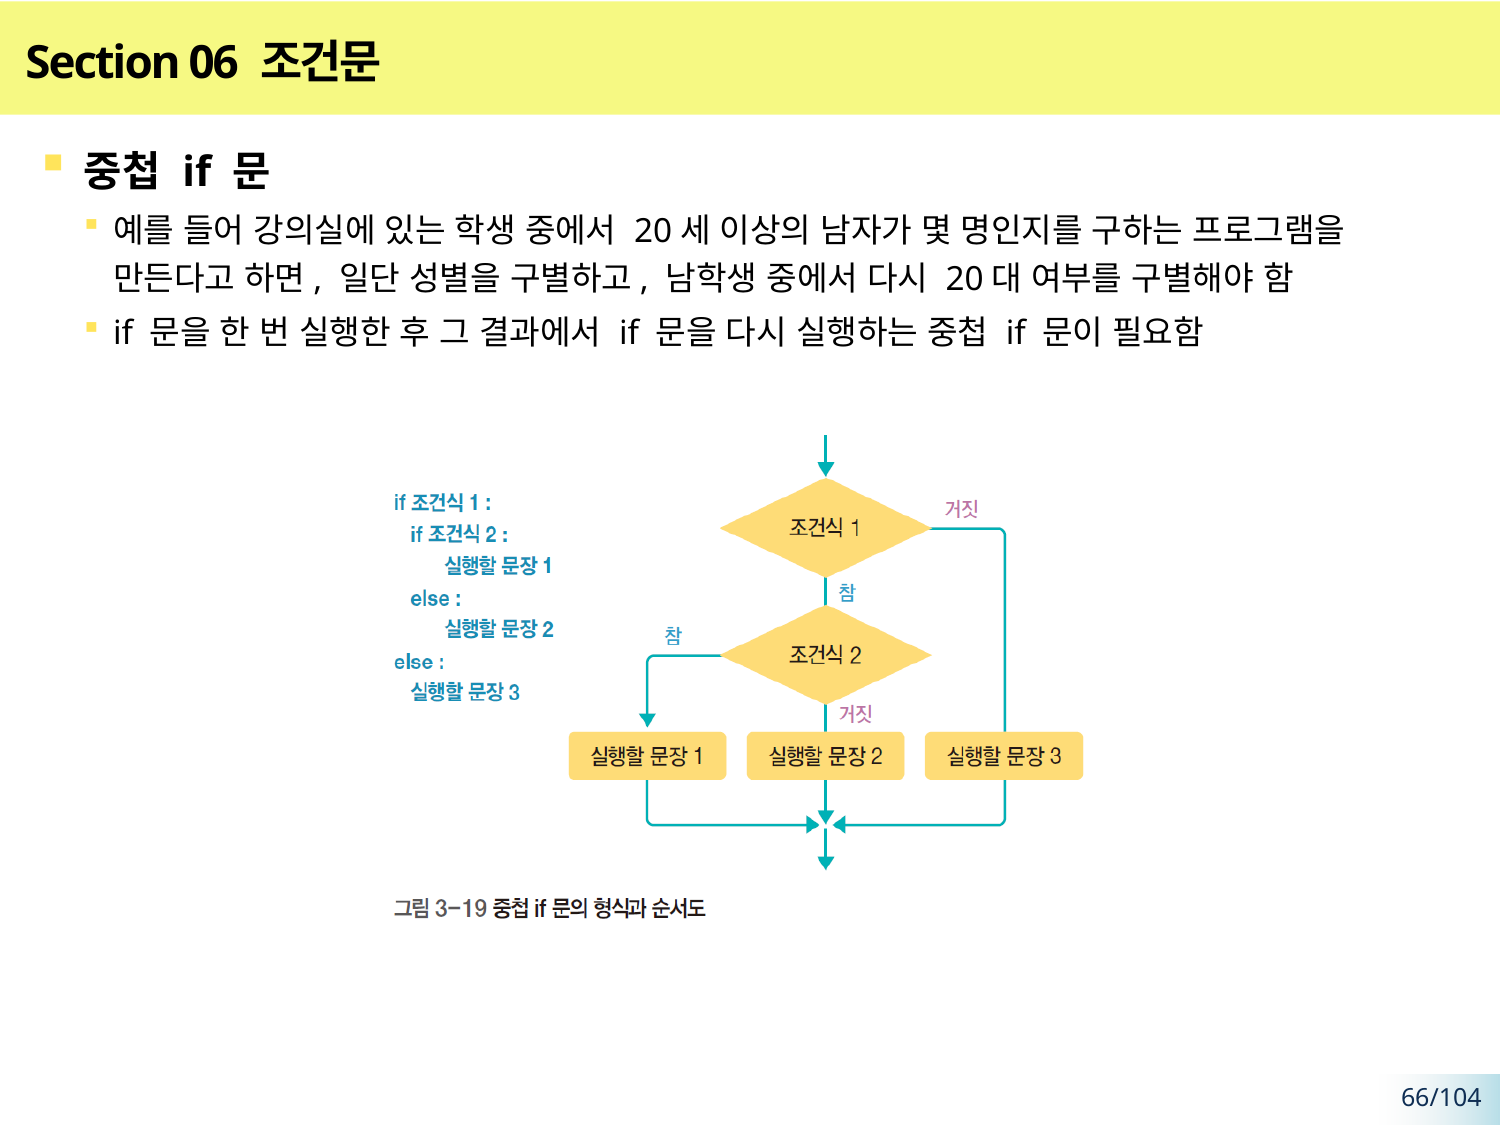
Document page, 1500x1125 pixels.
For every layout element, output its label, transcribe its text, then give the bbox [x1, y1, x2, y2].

list 중첩 if 문 예를 들어 강의실에 있는 학생 중에서 20세 이상의 남자가 몇 명인지를 구하는 프로그램을 만든다고 하면, 일단 성별을 구별하고, 남학생 중에서 다시 20대 여부를 구별해야 함 if 문을 한 번 실행한 후 그 결과에서 if 문을 다시 실행하는 중첩 if 문이 필요함 [10, 126, 1481, 1057]
title Section 06 조건문 [10, 21, 1288, 99]
picture [373, 424, 1091, 940]
